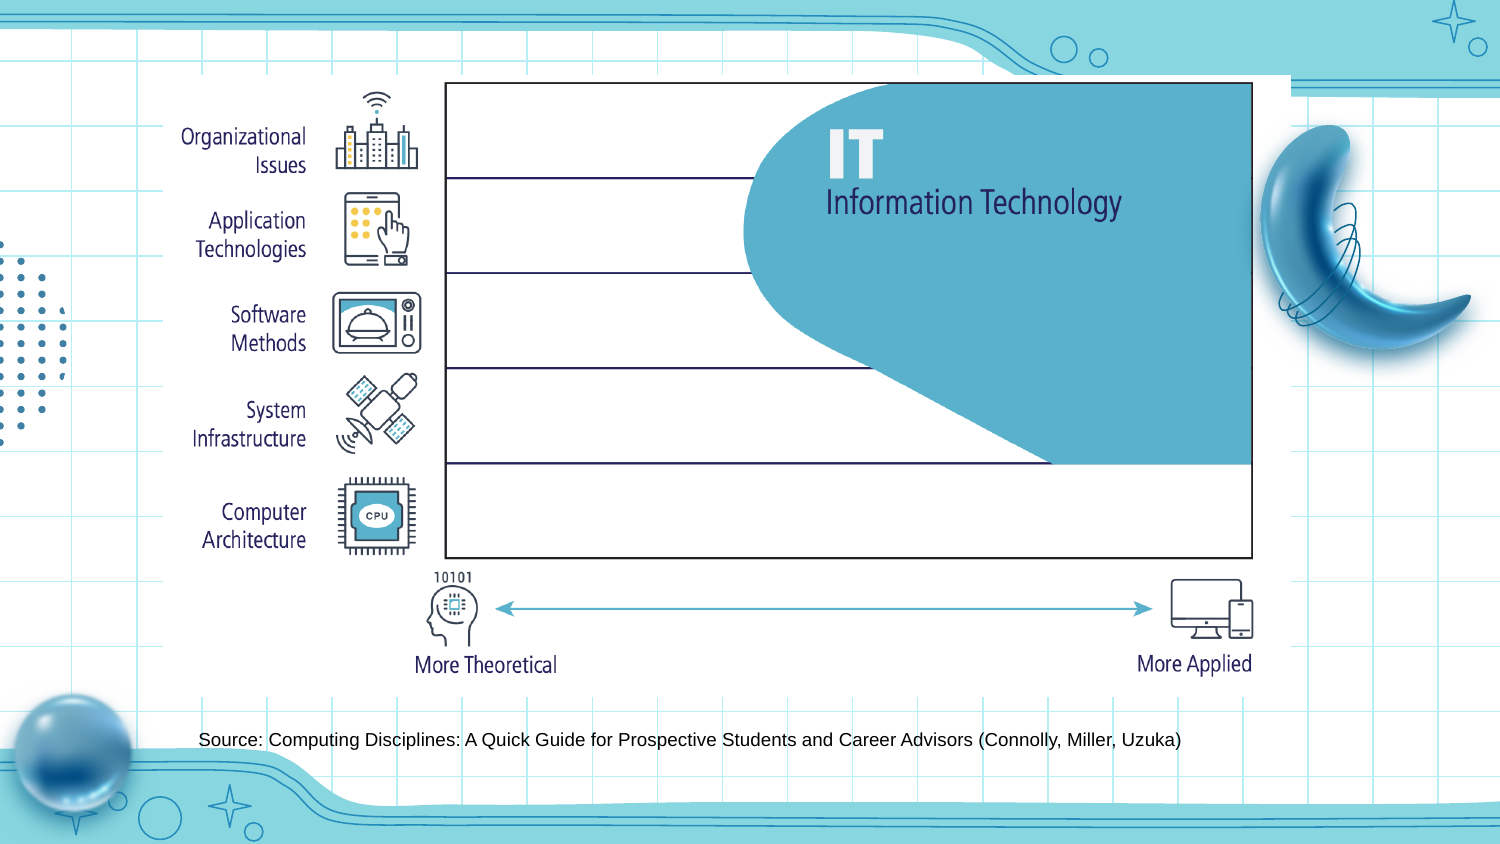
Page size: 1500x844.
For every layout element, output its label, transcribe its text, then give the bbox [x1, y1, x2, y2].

text_box Source: Computing Disciplines: A Quick Guide for Prospective Students and Career Advisors (Connolly, Miller, Uzuka) [183, 720, 1296, 758]
picture [163, 74, 1291, 698]
picture [0, 237, 76, 459]
picture [8, 685, 146, 817]
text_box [1179, 50, 1500, 425]
